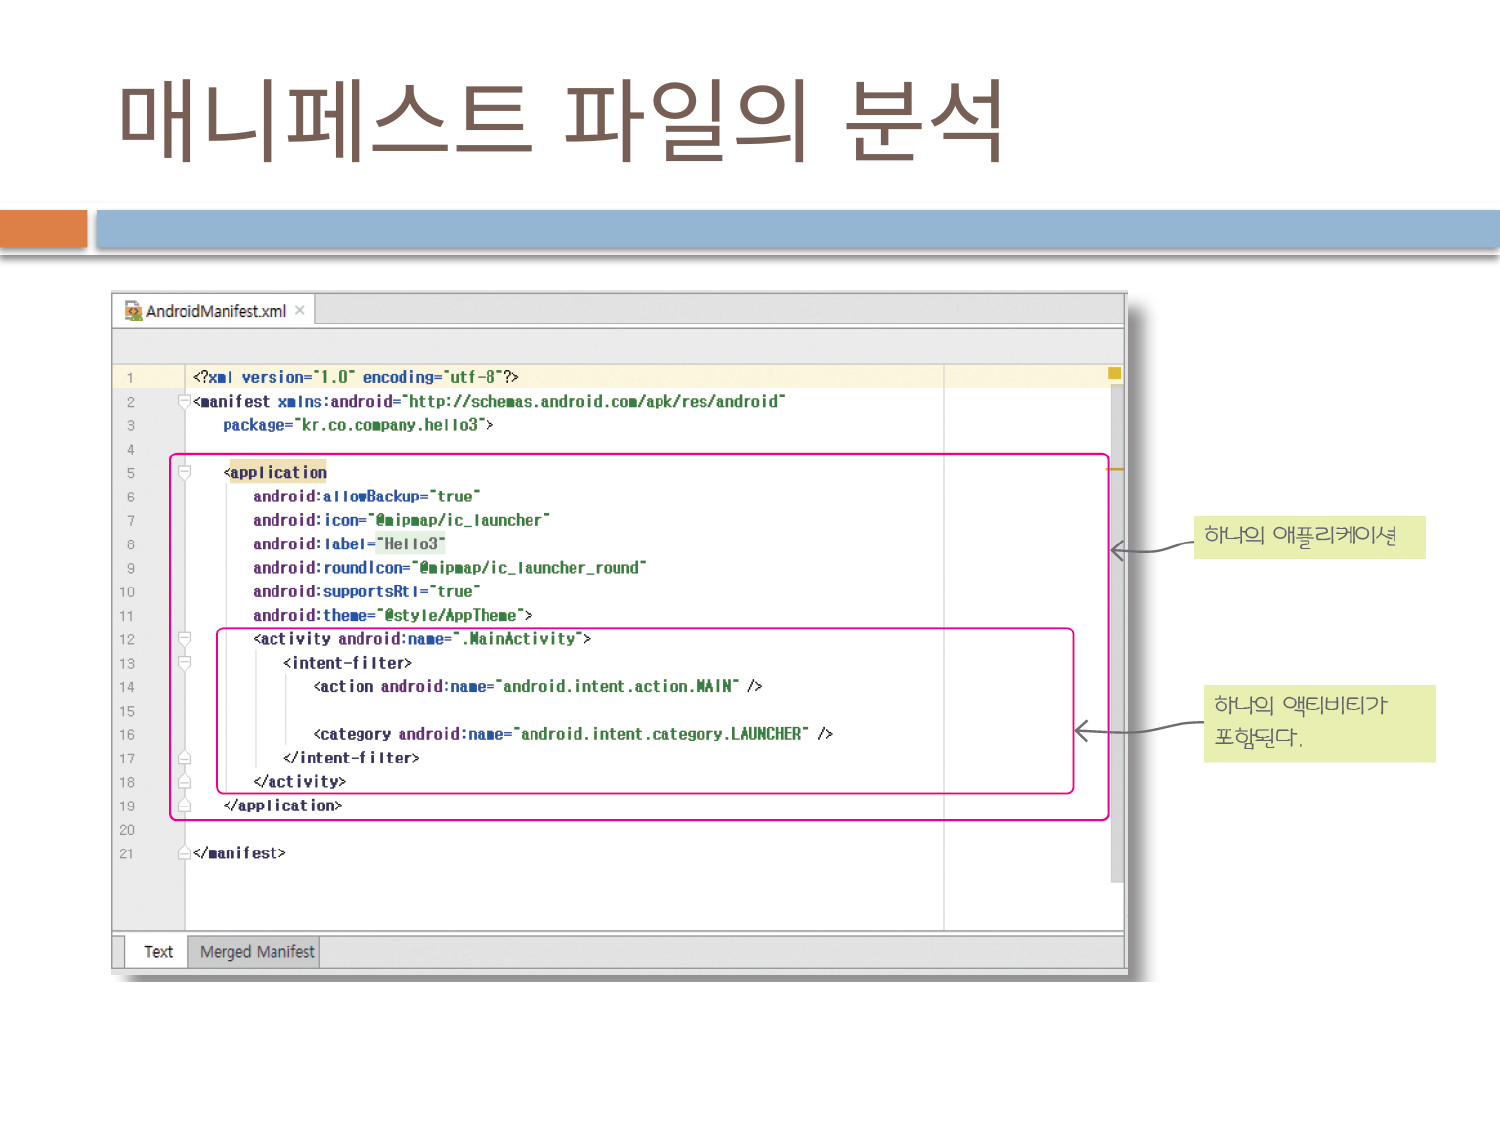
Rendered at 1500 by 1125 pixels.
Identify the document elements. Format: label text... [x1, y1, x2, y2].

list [100, 280, 1439, 983]
title 매니페스트 파일의 분석 [100, 37, 1438, 200]
